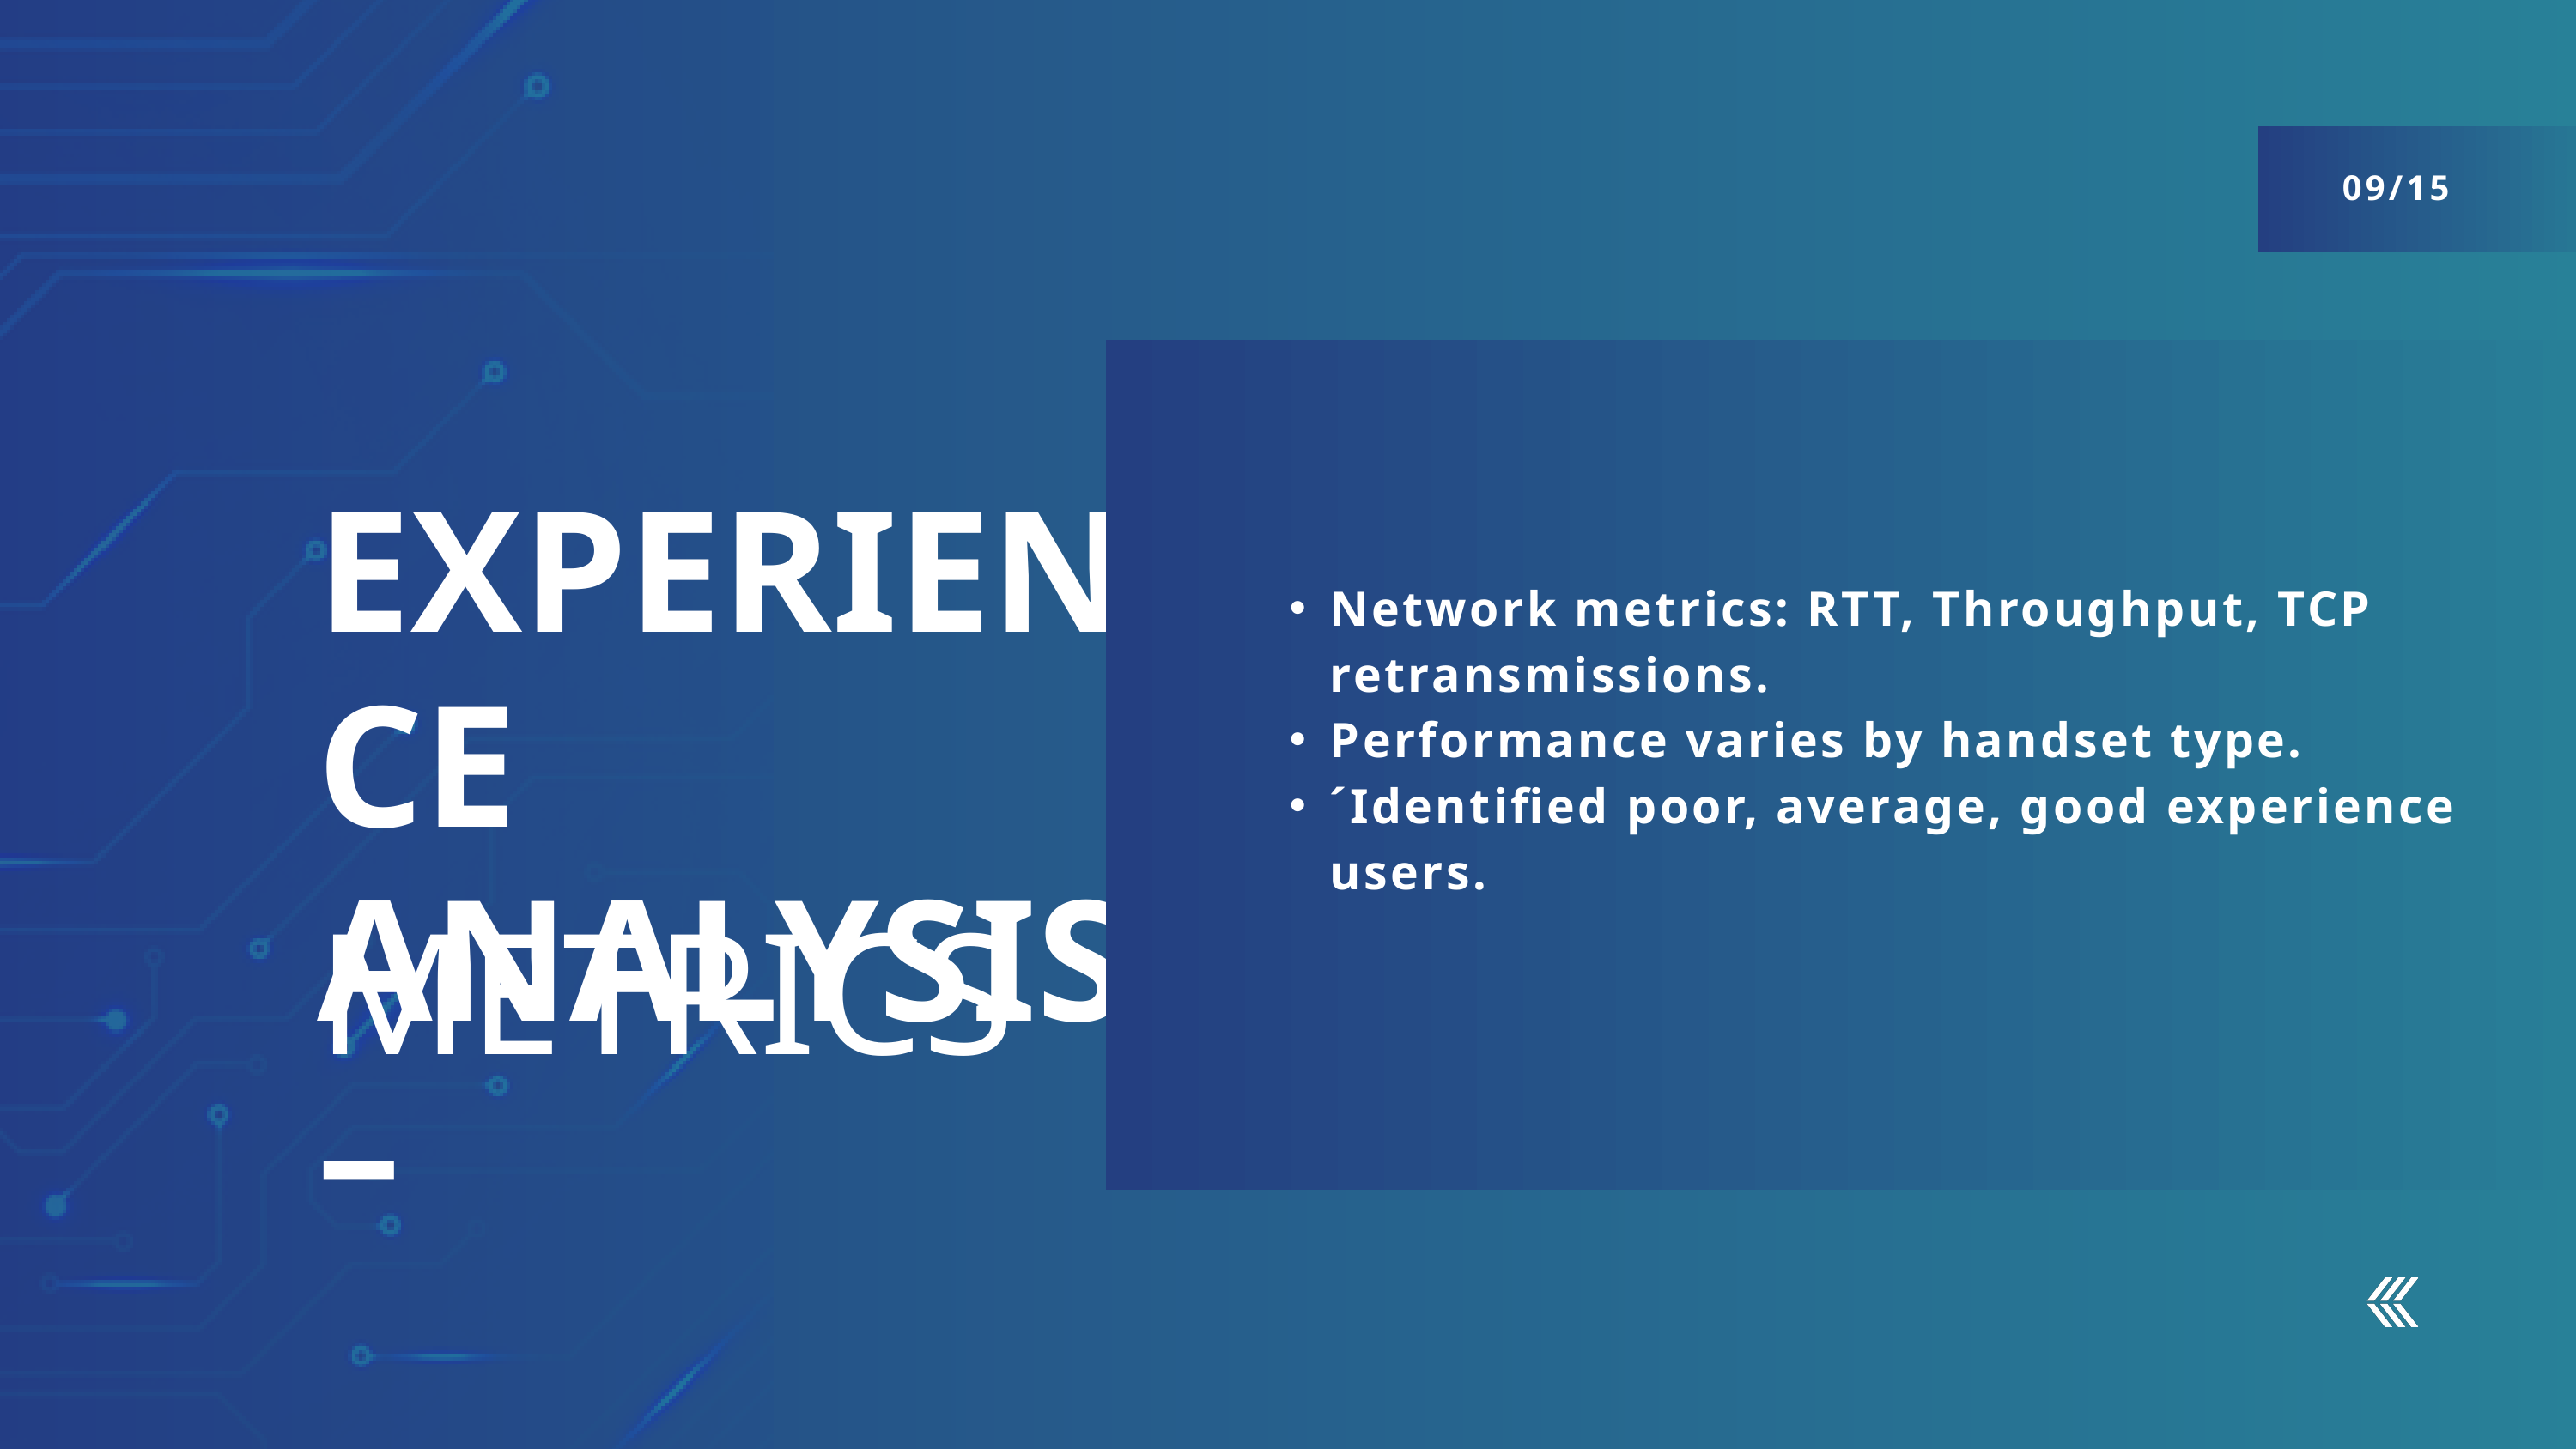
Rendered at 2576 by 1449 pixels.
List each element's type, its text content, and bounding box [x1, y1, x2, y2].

text_box EXPERIENCE ANALYSIS – [317, 471, 1149, 1250]
text_box [2366, 1277, 2419, 1327]
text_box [1105, 339, 2576, 1191]
text_box [0, 0, 774, 1449]
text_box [2257, 125, 2576, 253]
text_box METRICS [317, 893, 1018, 1088]
